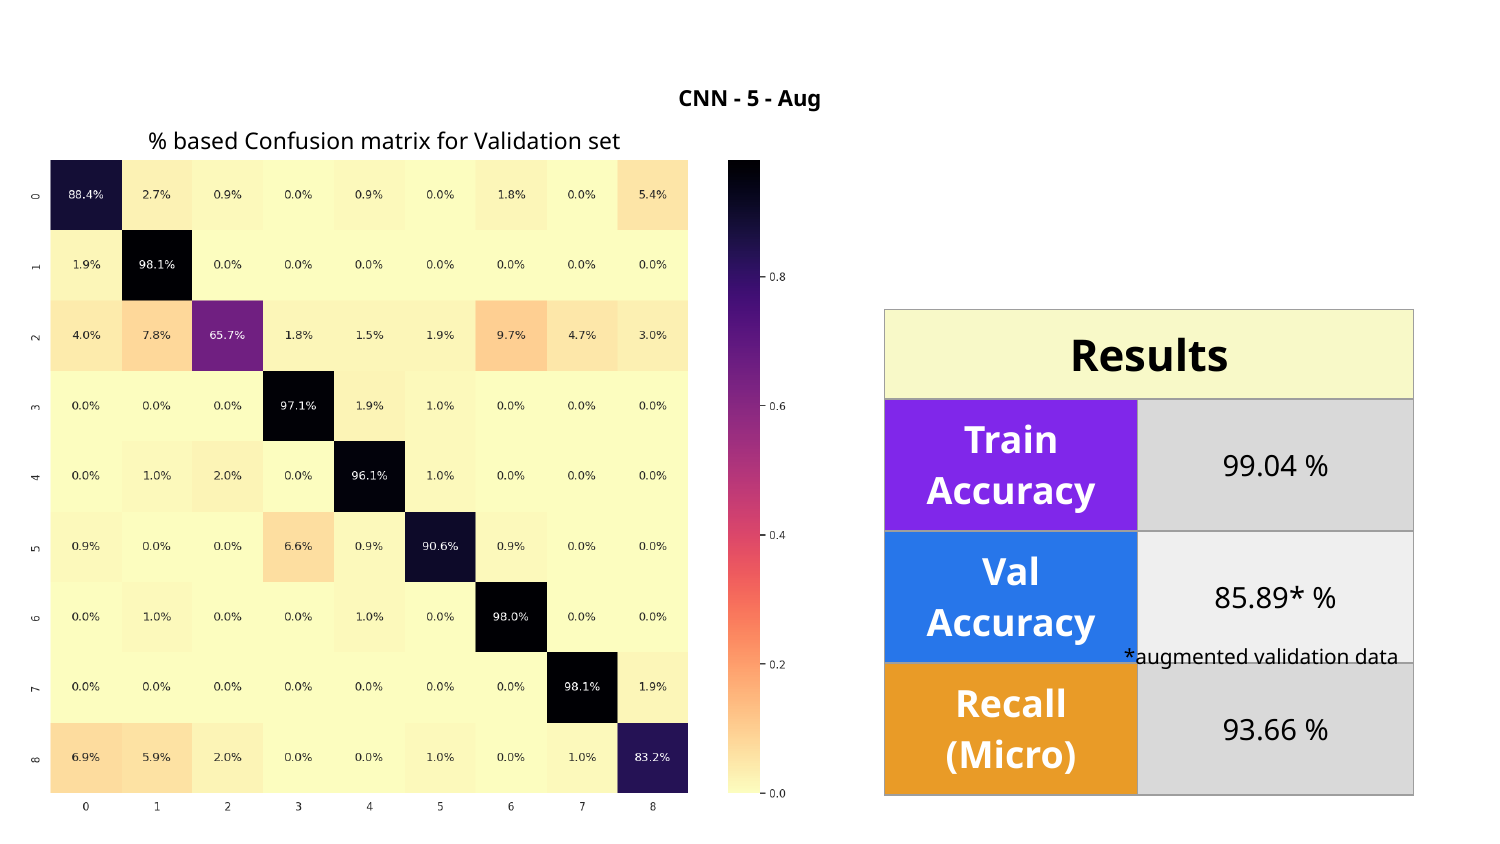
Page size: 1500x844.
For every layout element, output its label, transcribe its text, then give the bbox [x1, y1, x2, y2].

table_header Results [885, 310, 1413, 398]
table_cell Train Accuracy [885, 400, 1137, 530]
table_cell 85.89* % [1138, 532, 1413, 631]
table_cell Recall (Micro) [885, 664, 1137, 794]
table_cell Val Accuracy [885, 532, 1137, 662]
text_box *augmented validation data [1032, 631, 1414, 682]
table_cell 99.04 % [1138, 400, 1413, 530]
title CNN - 5 - Aug [75, 67, 1425, 129]
table_cell 93.66 % [1138, 682, 1413, 794]
picture [24, 153, 792, 819]
text_box % based Confusion matrix for Validation set [133, 112, 672, 151]
